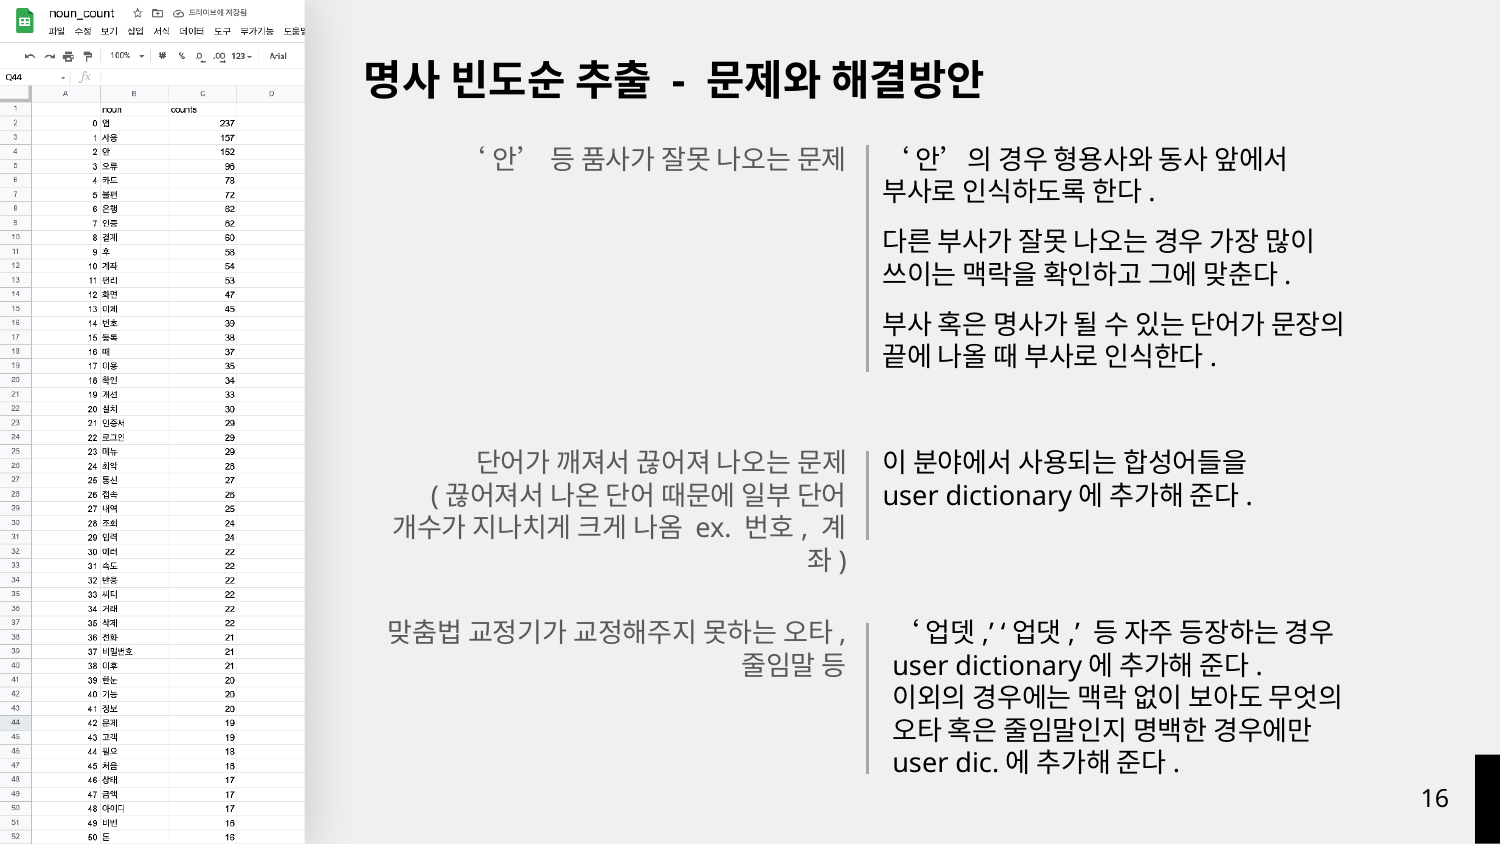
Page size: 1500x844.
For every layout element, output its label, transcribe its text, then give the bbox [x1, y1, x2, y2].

slide_number ‹#› [1389, 766, 1480, 832]
text_box ‘안’의 경우 형용사와 동사 앞에서 부사로 인식하도록 한다. 다른 부사가 잘못 나오는 경우 가장 많이 쓰이는 맥락을 확인하고 그에 맞춘다. 부사 혹은 명사가 될 수 있는 단어가 문장의 끝에 나올 때 부사로 인식한다. [867, 127, 1380, 387]
text_box 이 분야에서 사용되는 합성어들을 user dictionary에 추가해 준다. [867, 430, 1320, 526]
text_box 단어가 깨져서 끊어져 나오는 문제 (끊어져서 나온 단어 때문에 일부 단어 개수가 지나치게 크게 나옴 ex. 번호, 계좌) [348, 430, 862, 591]
picture [0, 0, 305, 844]
text_box 맞춤법 교정기가 교정해주지 못하는 오타, 줄임말 등 [348, 600, 862, 696]
text_box ‘안’ 등 품사가 잘못 나오는 문제 [372, 127, 862, 190]
text_box ‘업뎃,’ ‘업댓,’ 등 자주 등장하는 경우 user dictionary에 추가해 준다. 이외의 경우에는 맥락 없이 보아도 무엇의 오타 혹은 줄임말인지 명백한 경우에만 user dic.에 추가해 준다. [877, 600, 1390, 793]
text_box 명사 빈도순 추출 - 문제와 해결방안 [348, 38, 1142, 117]
